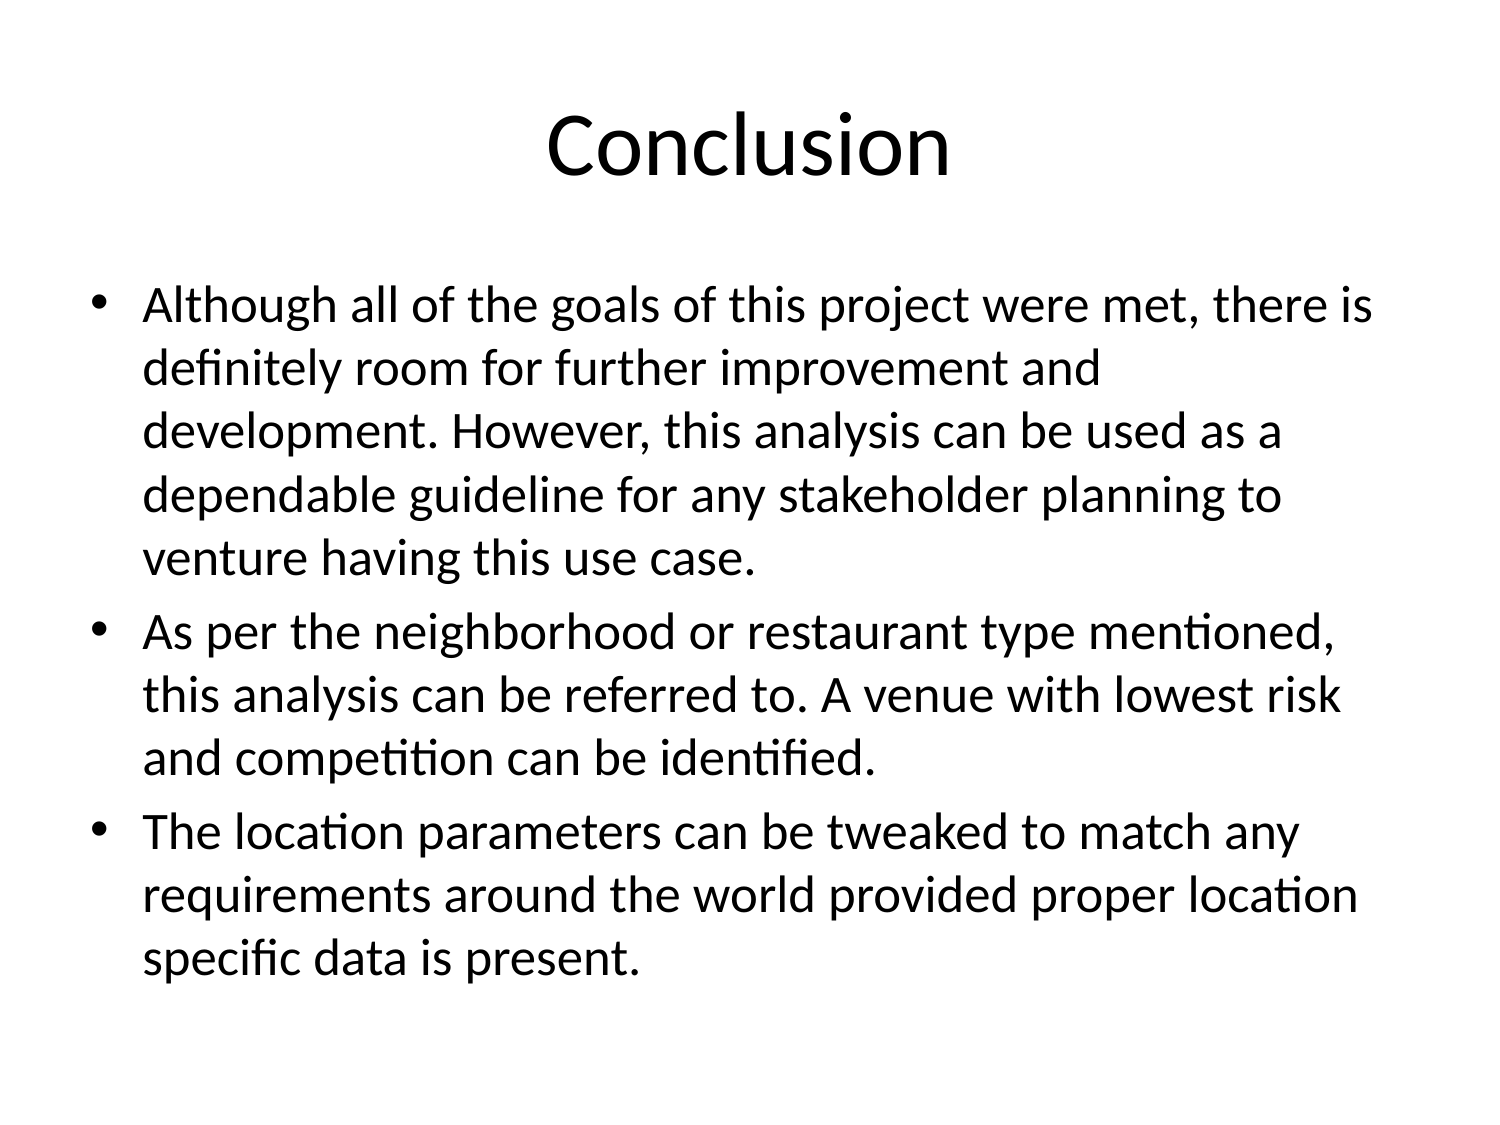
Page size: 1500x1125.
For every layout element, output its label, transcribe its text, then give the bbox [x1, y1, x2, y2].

list Although all of the goals of this project were met, there is definitely room for further improvement and development. However, this analysis can be used as a dependable guideline for any stakeholder planning to venture having this use case. As per the neighborhood or restaurant type mentioned, this analysis can be referred to. A venue with lowest risk and competition can be identified. The location parameters can be tweaked to match any requirements around the world provided proper location specific data is present. [75, 262, 1425, 1005]
title Conclusion [75, 45, 1425, 233]
